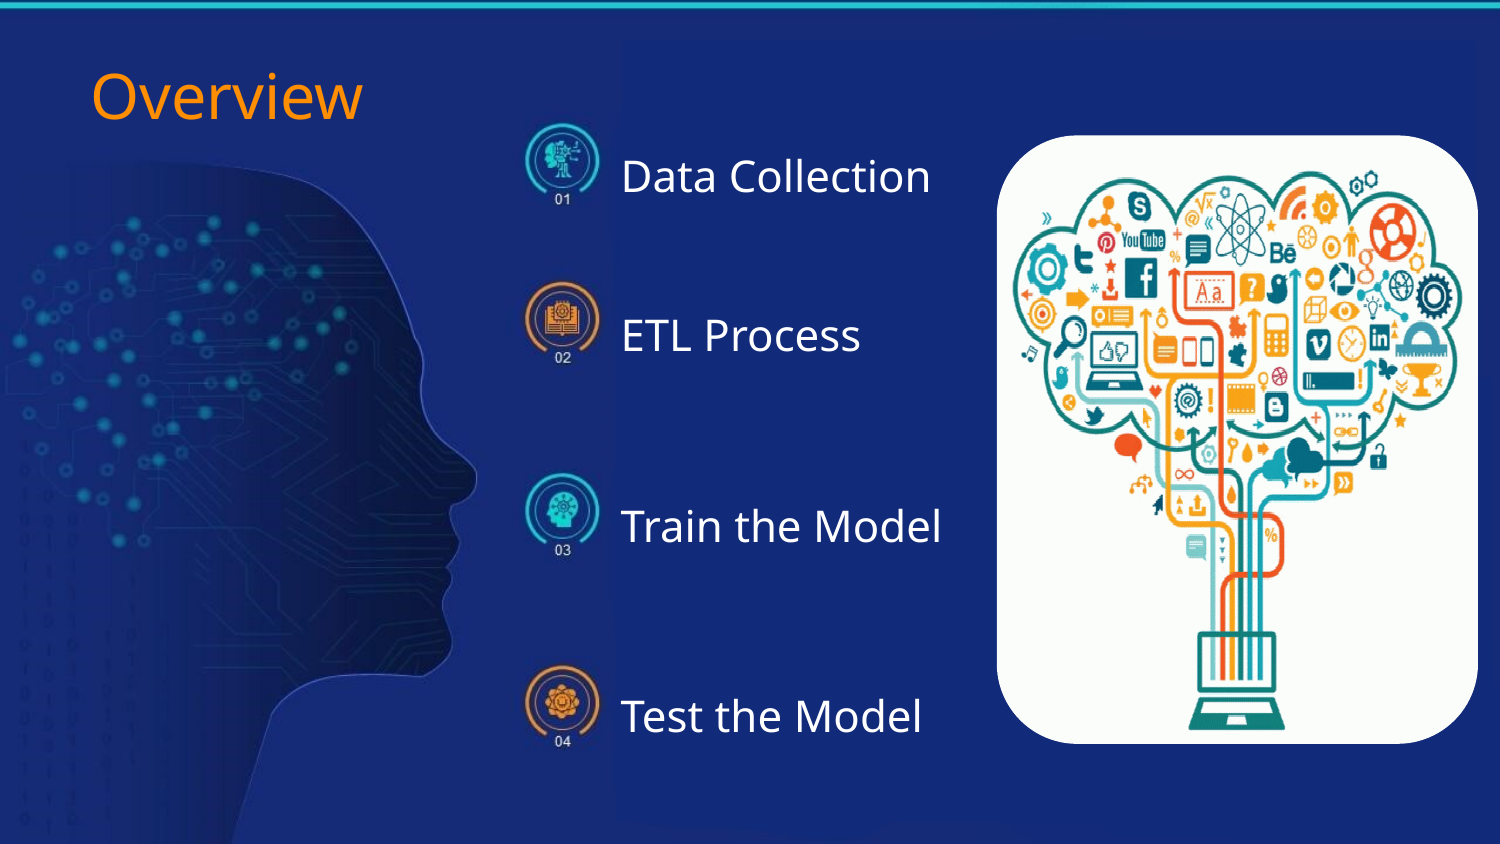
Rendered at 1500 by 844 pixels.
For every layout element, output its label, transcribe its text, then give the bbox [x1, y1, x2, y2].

title Overview [0, 41, 957, 136]
text_box Data Collection ETL Process Train the Model Test the Model [605, 120, 1216, 807]
picture [0, 0, 1500, 844]
